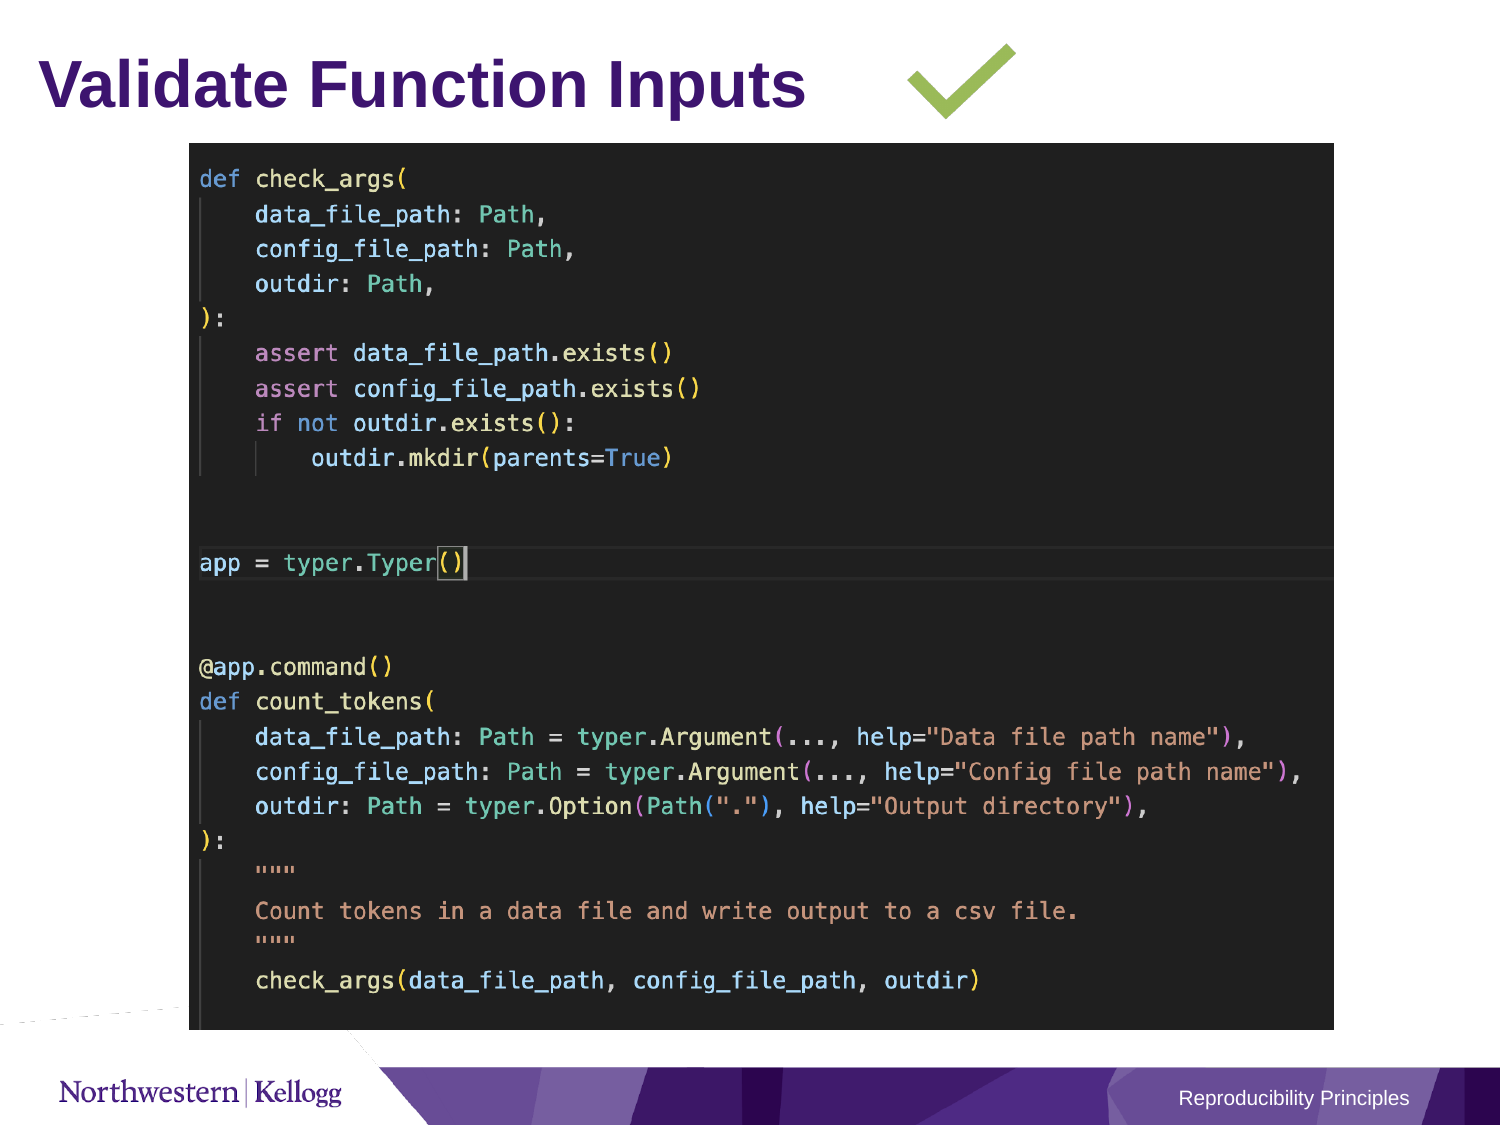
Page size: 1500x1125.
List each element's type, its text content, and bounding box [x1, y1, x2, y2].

picture [905, 24, 1018, 138]
footer Reproducibility Principles [750, 1067, 1425, 1125]
picture [0, 0, 1500, 1125]
title Validate Function Inputs [23, 0, 1478, 175]
